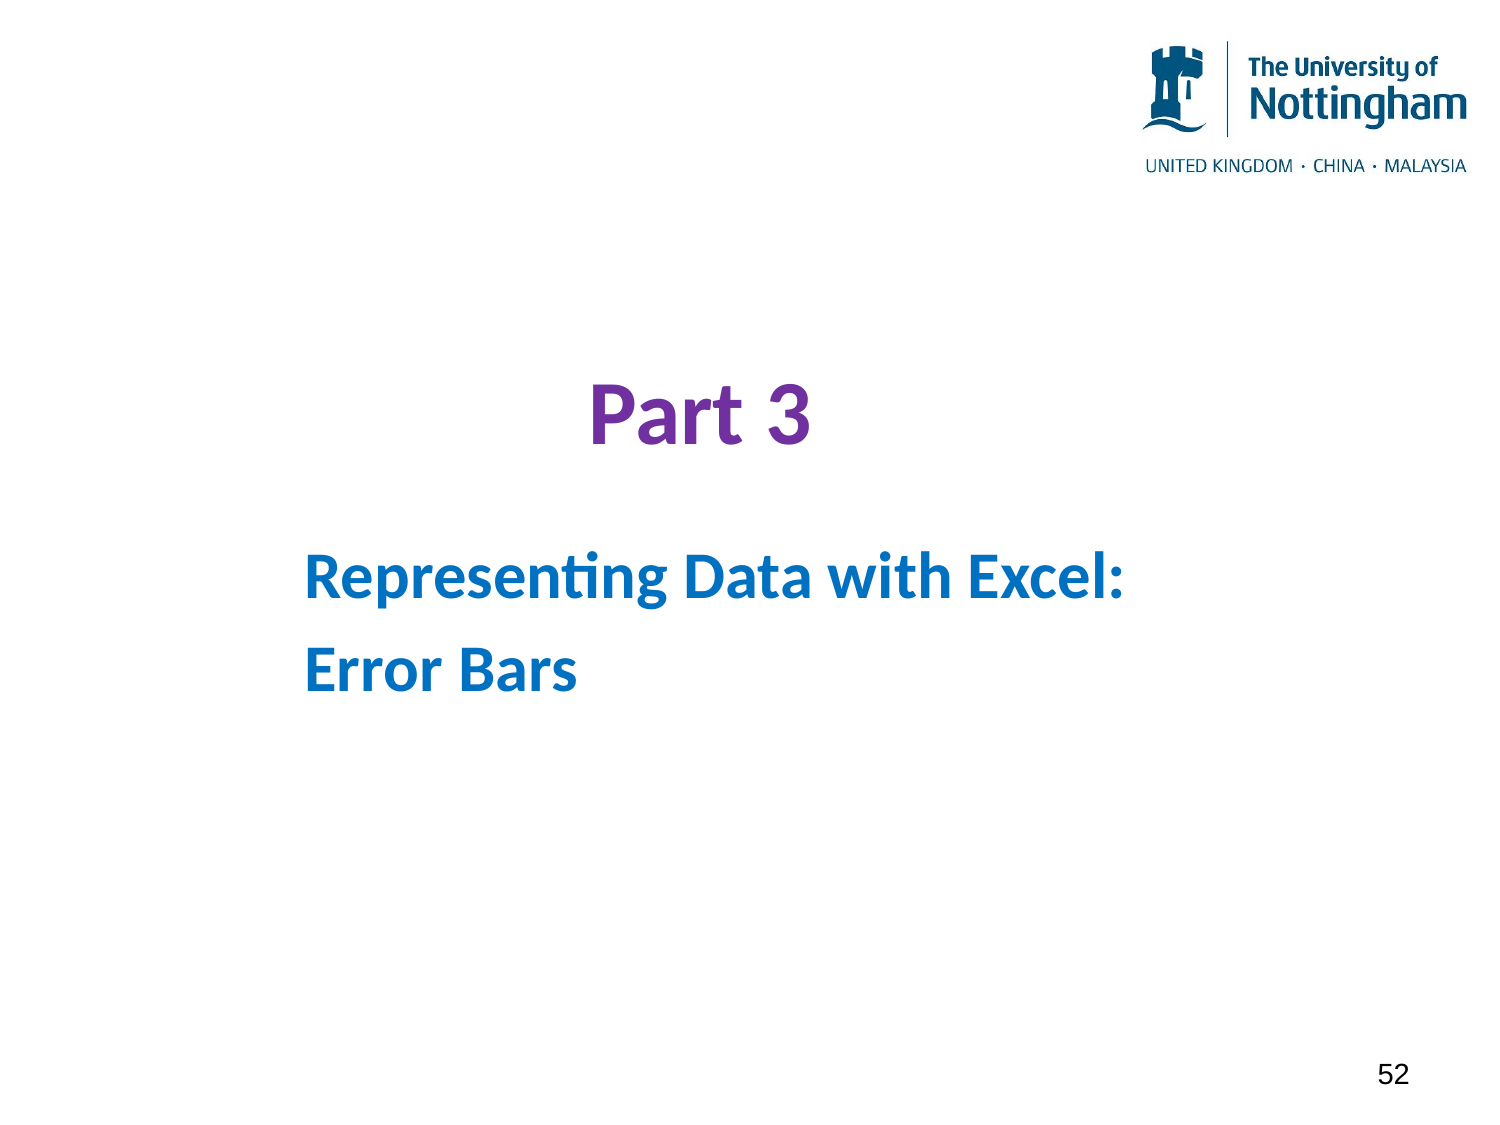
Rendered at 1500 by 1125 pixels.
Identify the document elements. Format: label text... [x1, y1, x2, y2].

slide_number 52 [1074, 1042, 1425, 1103]
picture [1134, 31, 1473, 182]
title Part 3 [62, 287, 1338, 529]
subtitle Representing Data with Excel: Error Bars [289, 524, 1307, 768]
